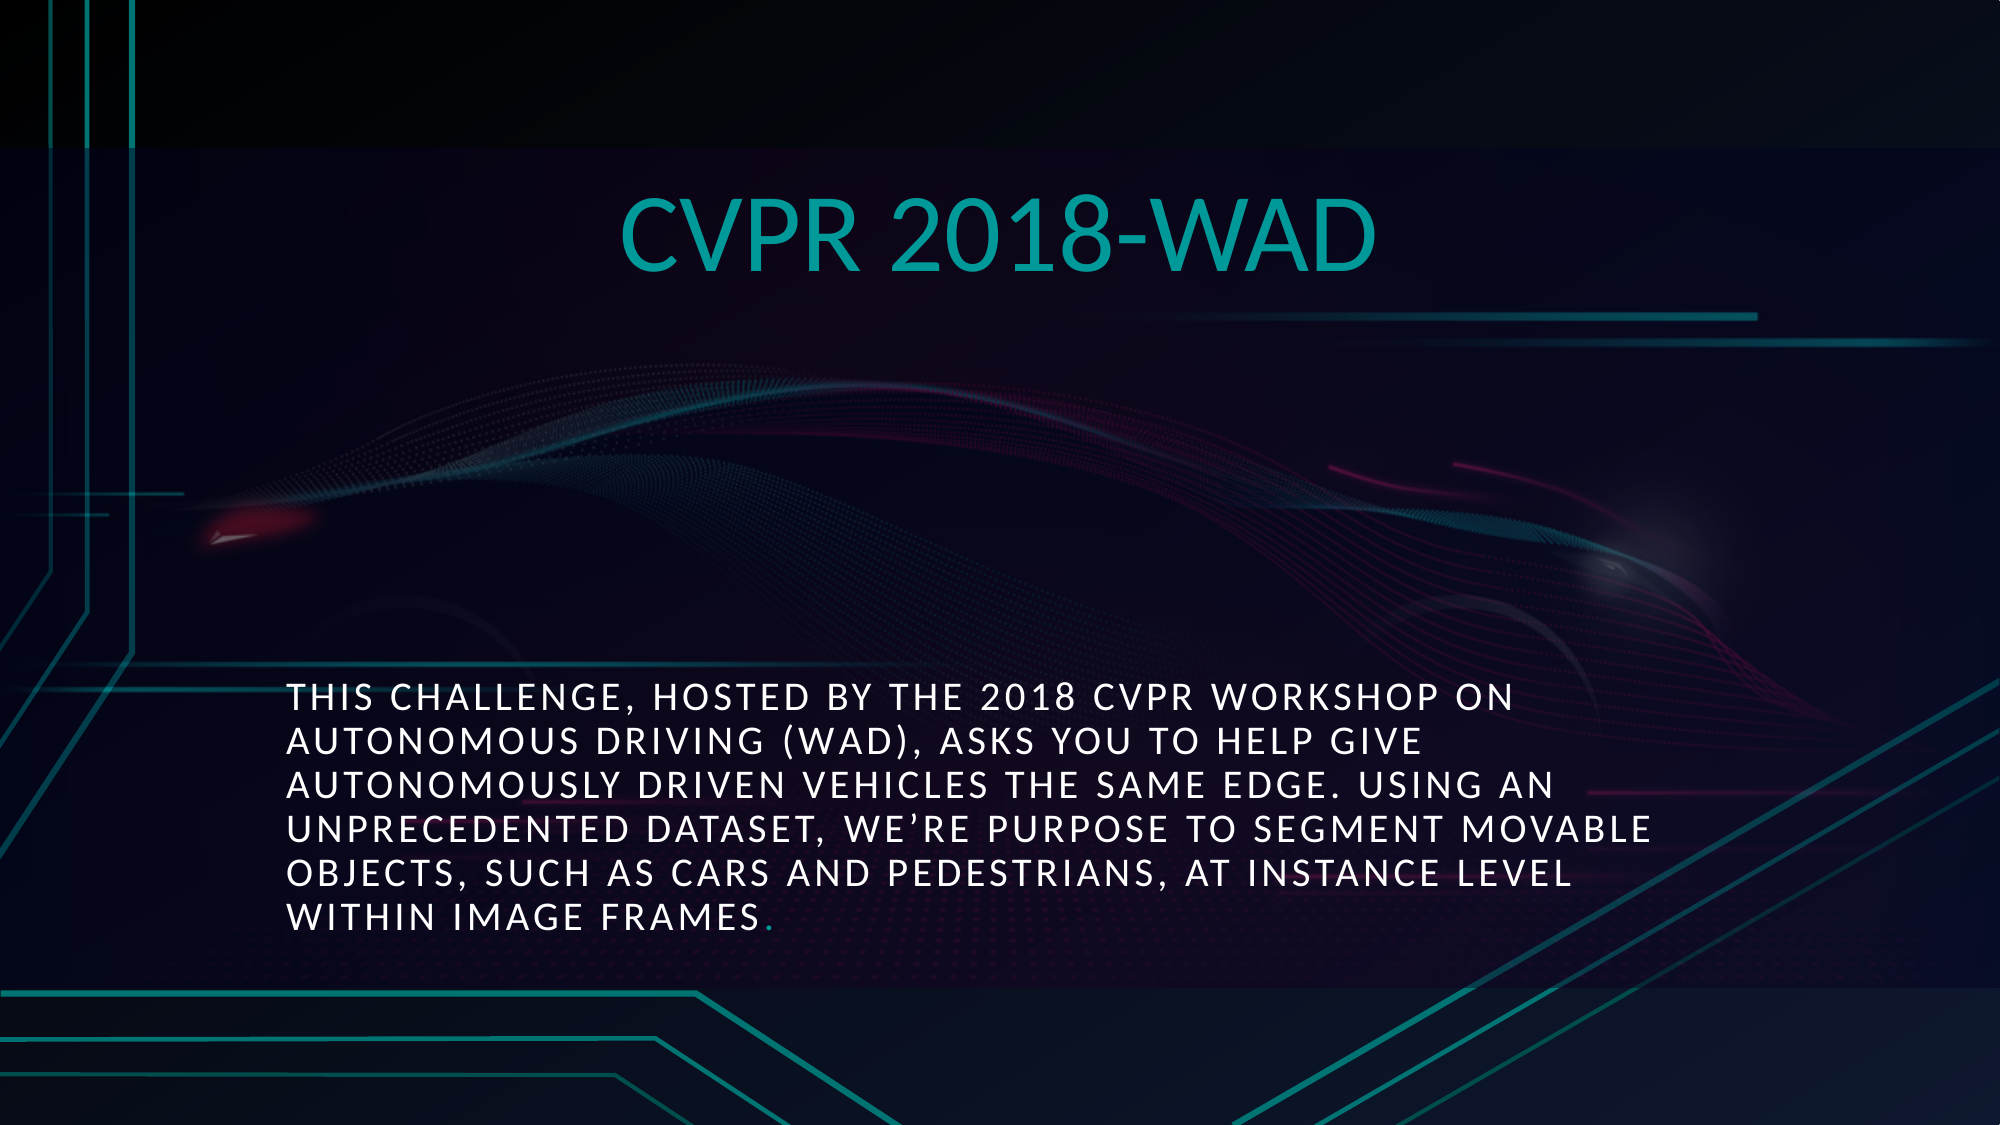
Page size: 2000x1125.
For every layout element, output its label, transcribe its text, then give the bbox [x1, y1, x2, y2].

text_box [0, 147, 2000, 990]
title CVPR 2018-WAD [283, 148, 1717, 306]
subtitle This challenge, hosted by the 2018 CVPR workshop on autonomous driving (WAD), asks you to help give autonomously driven vehicles the same edge. Using an unprecedented dataset, We’re PURPOSE to segment movable objects, such as cars and pedestrians, at instance level within image frames. [265, 665, 1699, 954]
